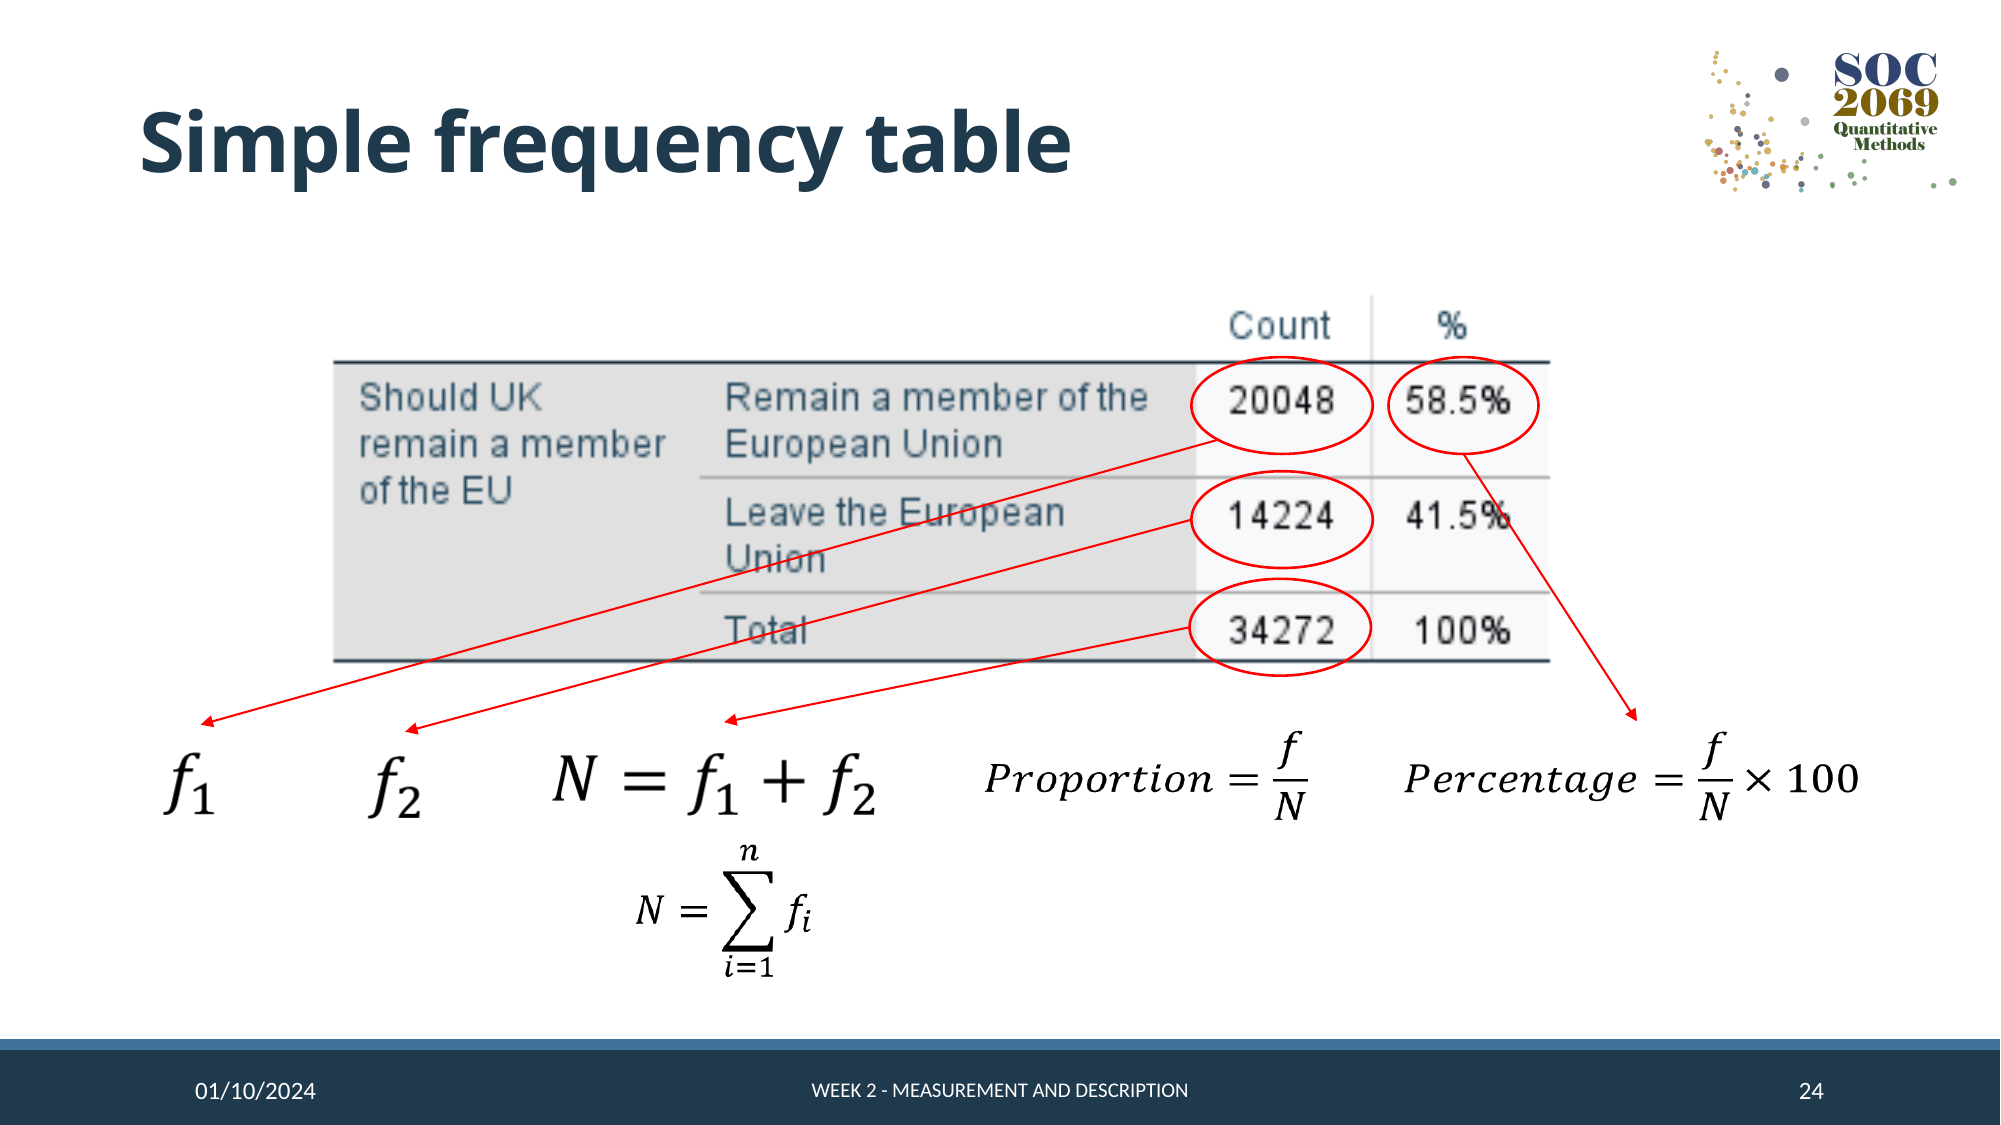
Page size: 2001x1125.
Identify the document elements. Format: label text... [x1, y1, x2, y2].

picture [1695, 46, 1965, 197]
picture [1387, 720, 1887, 826]
picture [319, 281, 1577, 677]
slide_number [180, 1059, 586, 1120]
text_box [200, 439, 1219, 726]
title Simple frequency table [124, 47, 1675, 197]
picture [329, 731, 481, 829]
picture [125, 727, 277, 825]
picture [967, 720, 1335, 825]
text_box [1463, 453, 1638, 717]
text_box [404, 519, 1192, 733]
picture [534, 733, 915, 825]
footer Week 2 - Measurement and Description [604, 1059, 1396, 1120]
slide_number 24 [1624, 1059, 1840, 1120]
picture [627, 838, 821, 978]
